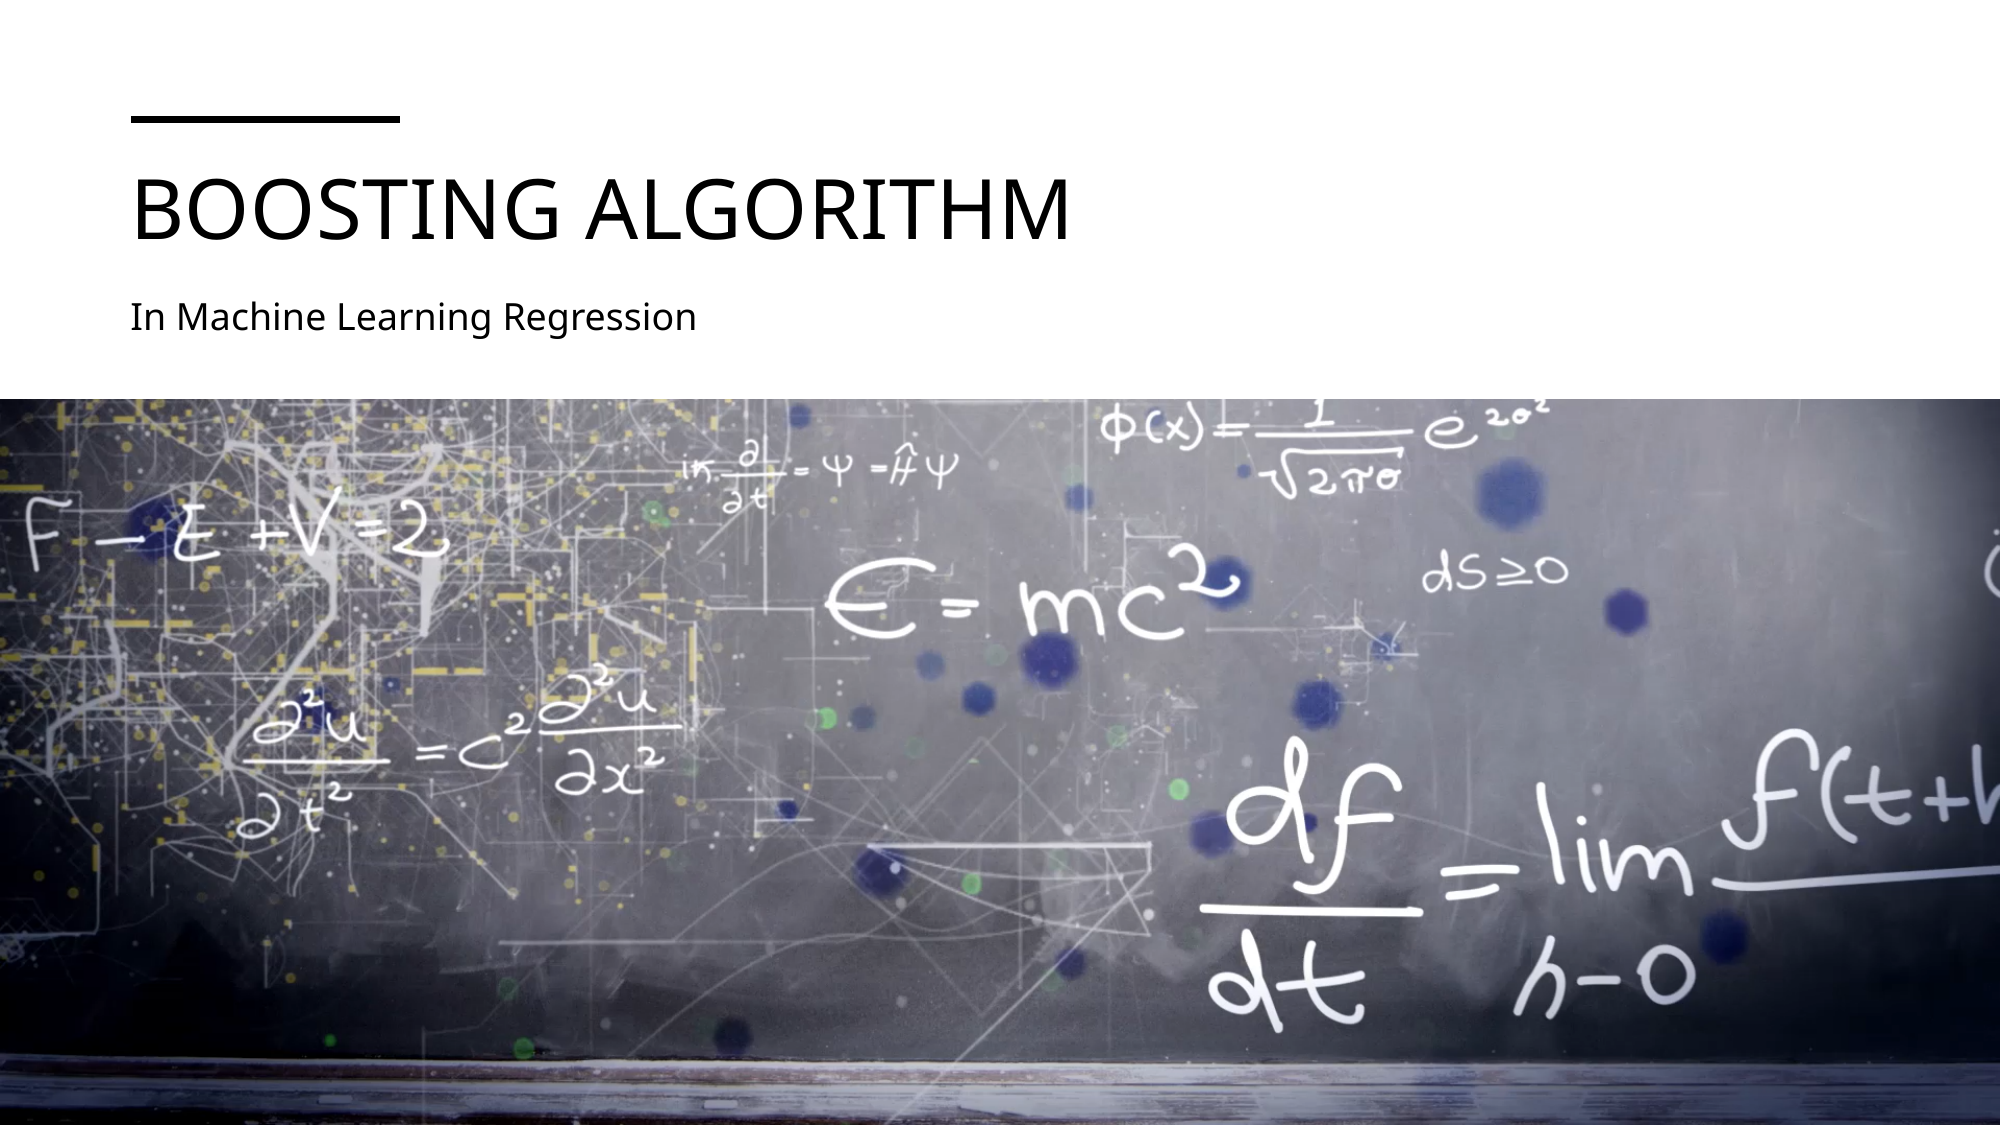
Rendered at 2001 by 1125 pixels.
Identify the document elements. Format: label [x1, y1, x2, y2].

text_box [0, 0, 2000, 1125]
